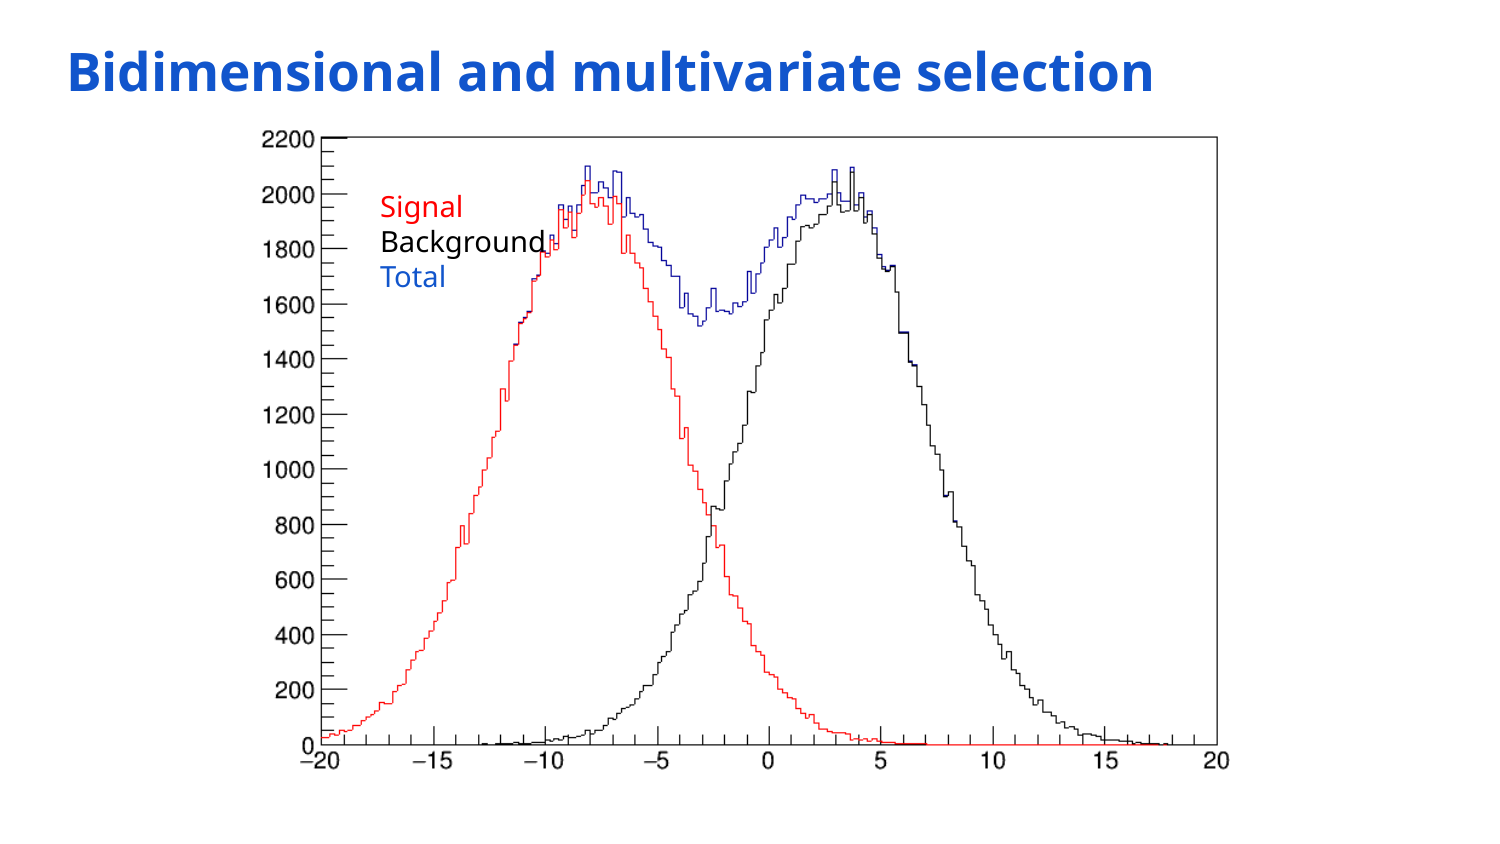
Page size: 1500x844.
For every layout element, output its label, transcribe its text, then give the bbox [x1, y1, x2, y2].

title Bidimensional and multivariate selection [51, 23, 1449, 117]
picture [247, 116, 1253, 794]
